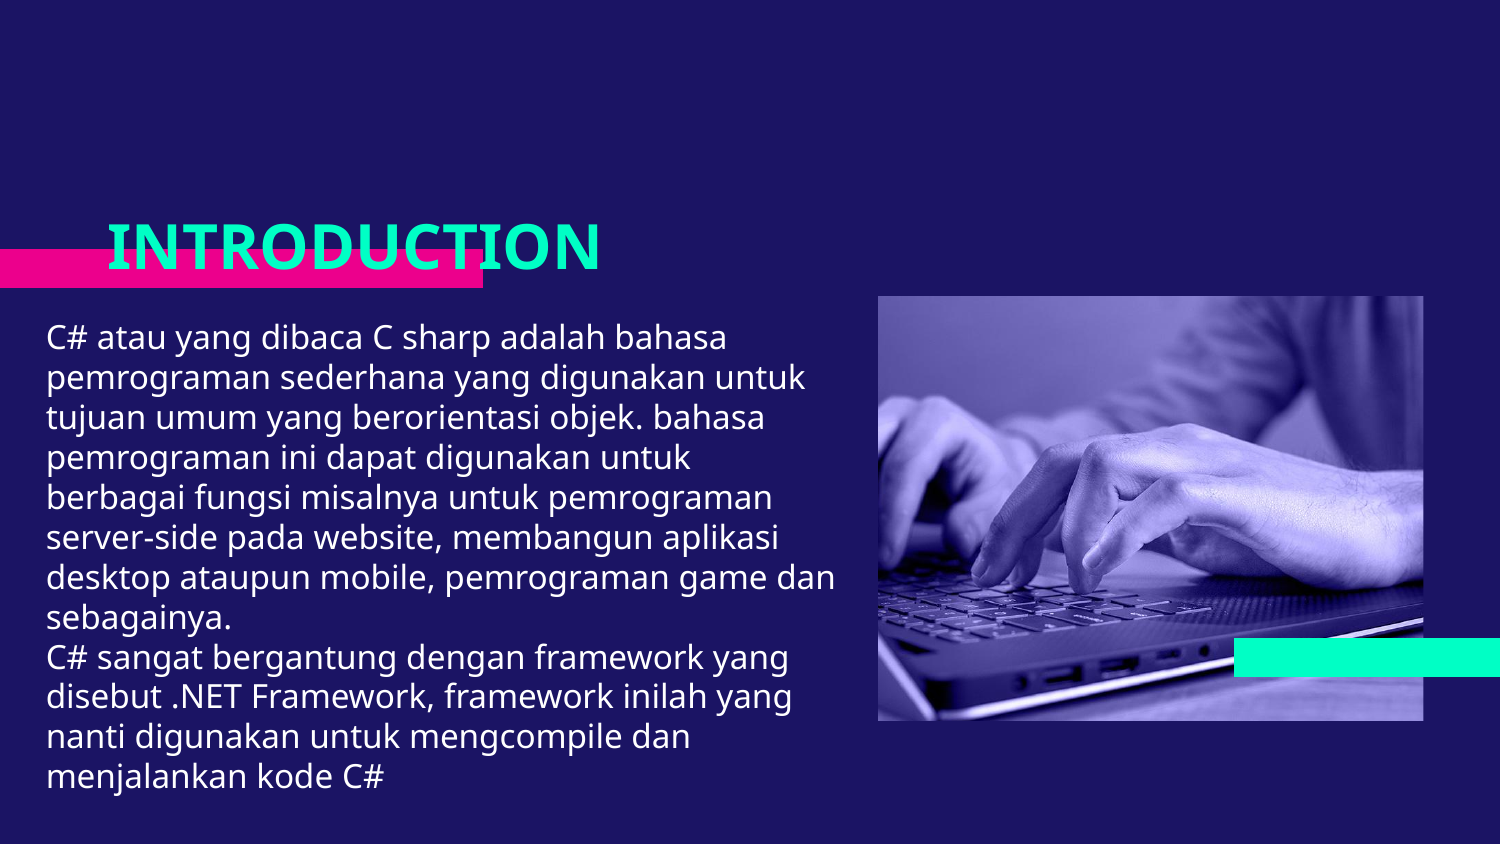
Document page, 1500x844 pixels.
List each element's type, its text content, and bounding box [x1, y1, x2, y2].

list C# atau yang dibaca C sharp adalah bahasa pemrograman sederhana yang digunakan untuk tujuan umum yang berorientasi objek. bahasa pemrograman ini dapat digunakan untuk berbagai fungsi misalnya untuk pemrograman server-side pada website, membangun aplikasi desktop ataupun mobile, pemrograman game dan sebagainya. C# sangat bergantung dengan framework yang disebut .NET Framework, framework inilah yang nanti digunakan untuk mengcompile dan menjalankan kode C# [30, 301, 853, 758]
picture [877, 296, 1424, 721]
title INTRODUCTION [92, 191, 677, 302]
text_box [1427, 637, 1500, 678]
